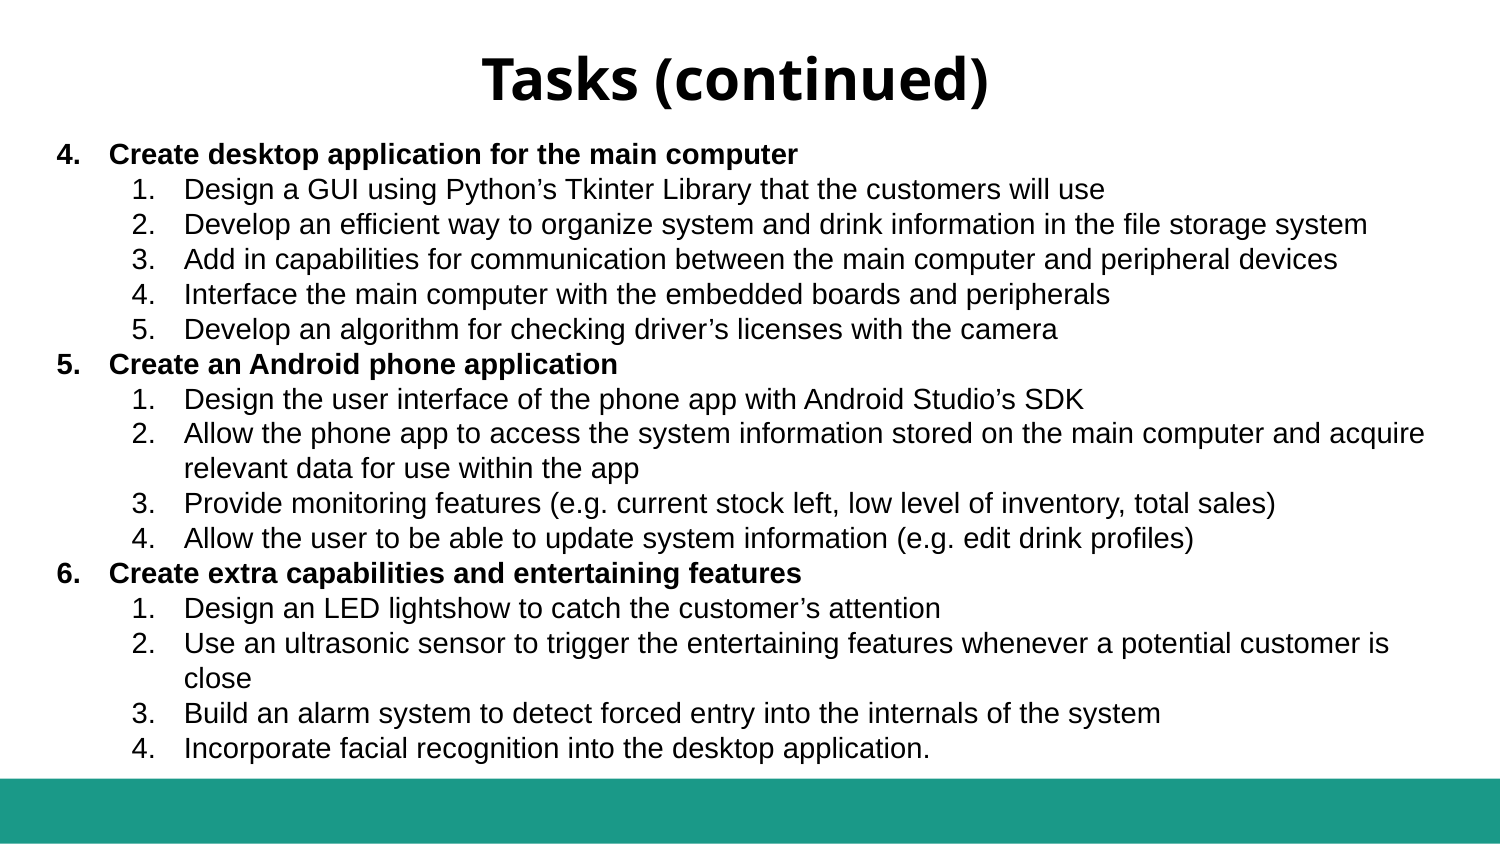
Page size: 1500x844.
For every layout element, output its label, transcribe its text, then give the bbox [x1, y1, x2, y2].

text_box Create desktop application for the main computer Design a GUI using Python’s Tkinter Library that the customers will use Develop an efficient way to organize system and drink information in the file storage system Add in capabilities for communication between the main computer and peripheral devices Interface the main computer with the embedded boards and peripherals Develop an algorithm for checking driver’s licenses with the camera Create an Android phone application Design the user interface of the phone app with Android Studio’s SDK Allow the phone app to access the system information stored on the main computer and acquire relevant data for use within the app Provide monitoring features (e.g. current stock left, low level of inventory, total sales) Allow the user to be able to update system information (e.g. edit drink profiles) Create extra capabilities and entertaining features Design an LED lightshow to catch the customer’s attention Use an ultrasonic sensor to trigger the entertaining features whenever a potential customer is close Build an alarm system to detect forced entry into the internals of the system Incorporate facial recognition into the desktop application. [18, 120, 1482, 778]
title Tasks (continued) [386, 27, 1084, 100]
text_box [0, 778, 1500, 844]
